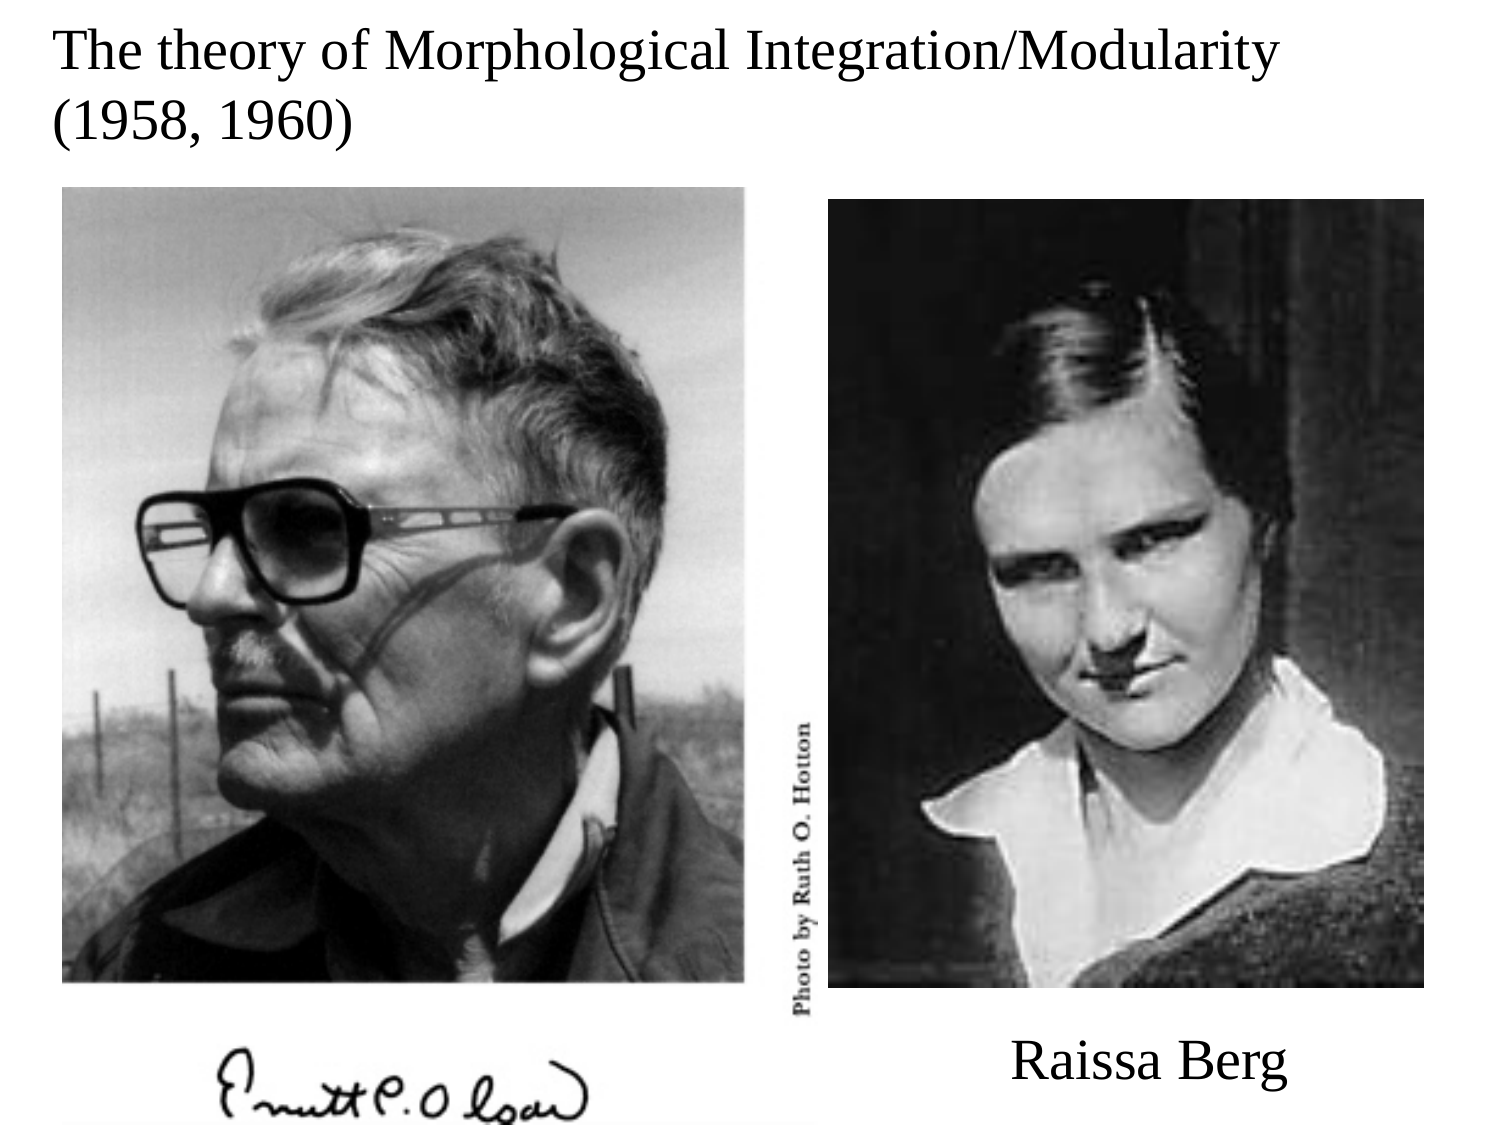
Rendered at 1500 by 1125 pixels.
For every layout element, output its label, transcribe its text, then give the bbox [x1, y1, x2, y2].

text_box The theory of Morphological Integration/Modularity (1958, 1960) [37, 0, 1500, 175]
picture [62, 187, 818, 1125]
picture [828, 199, 1424, 988]
text_box Raissa Berg [849, 962, 1450, 1125]
